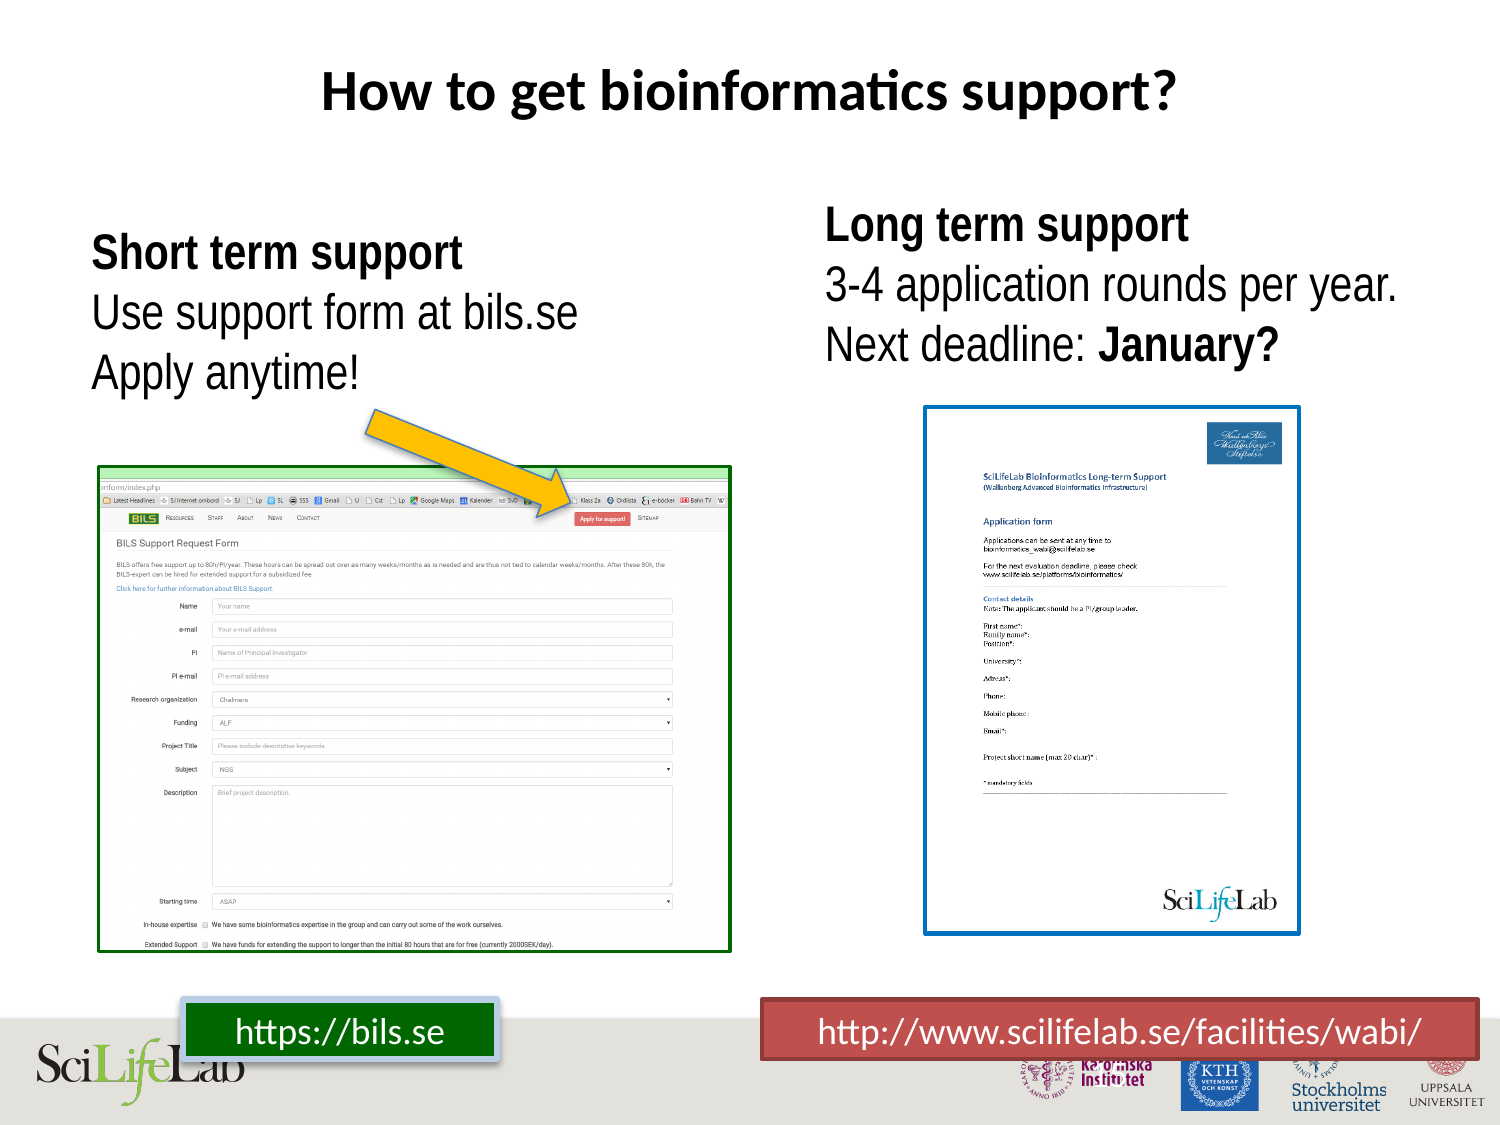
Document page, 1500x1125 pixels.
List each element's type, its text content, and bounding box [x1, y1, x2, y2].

title How to get bioinformatics support? [75, 45, 1425, 153]
text_box [364, 408, 518, 466]
slide_number 15 [1074, 1061, 1452, 1103]
text_box Long term support 3-4 application rounds per year. Next deadline: January? [810, 184, 1500, 380]
text_box Short term support Use support form at bils.se Apply anytime! [76, 211, 739, 407]
picture [926, 408, 1297, 932]
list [100, 467, 729, 951]
text_box http://www.scilifelab.se/facilities/wabi/ [760, 997, 1480, 1061]
text_box https://bils.se [180, 996, 500, 1062]
